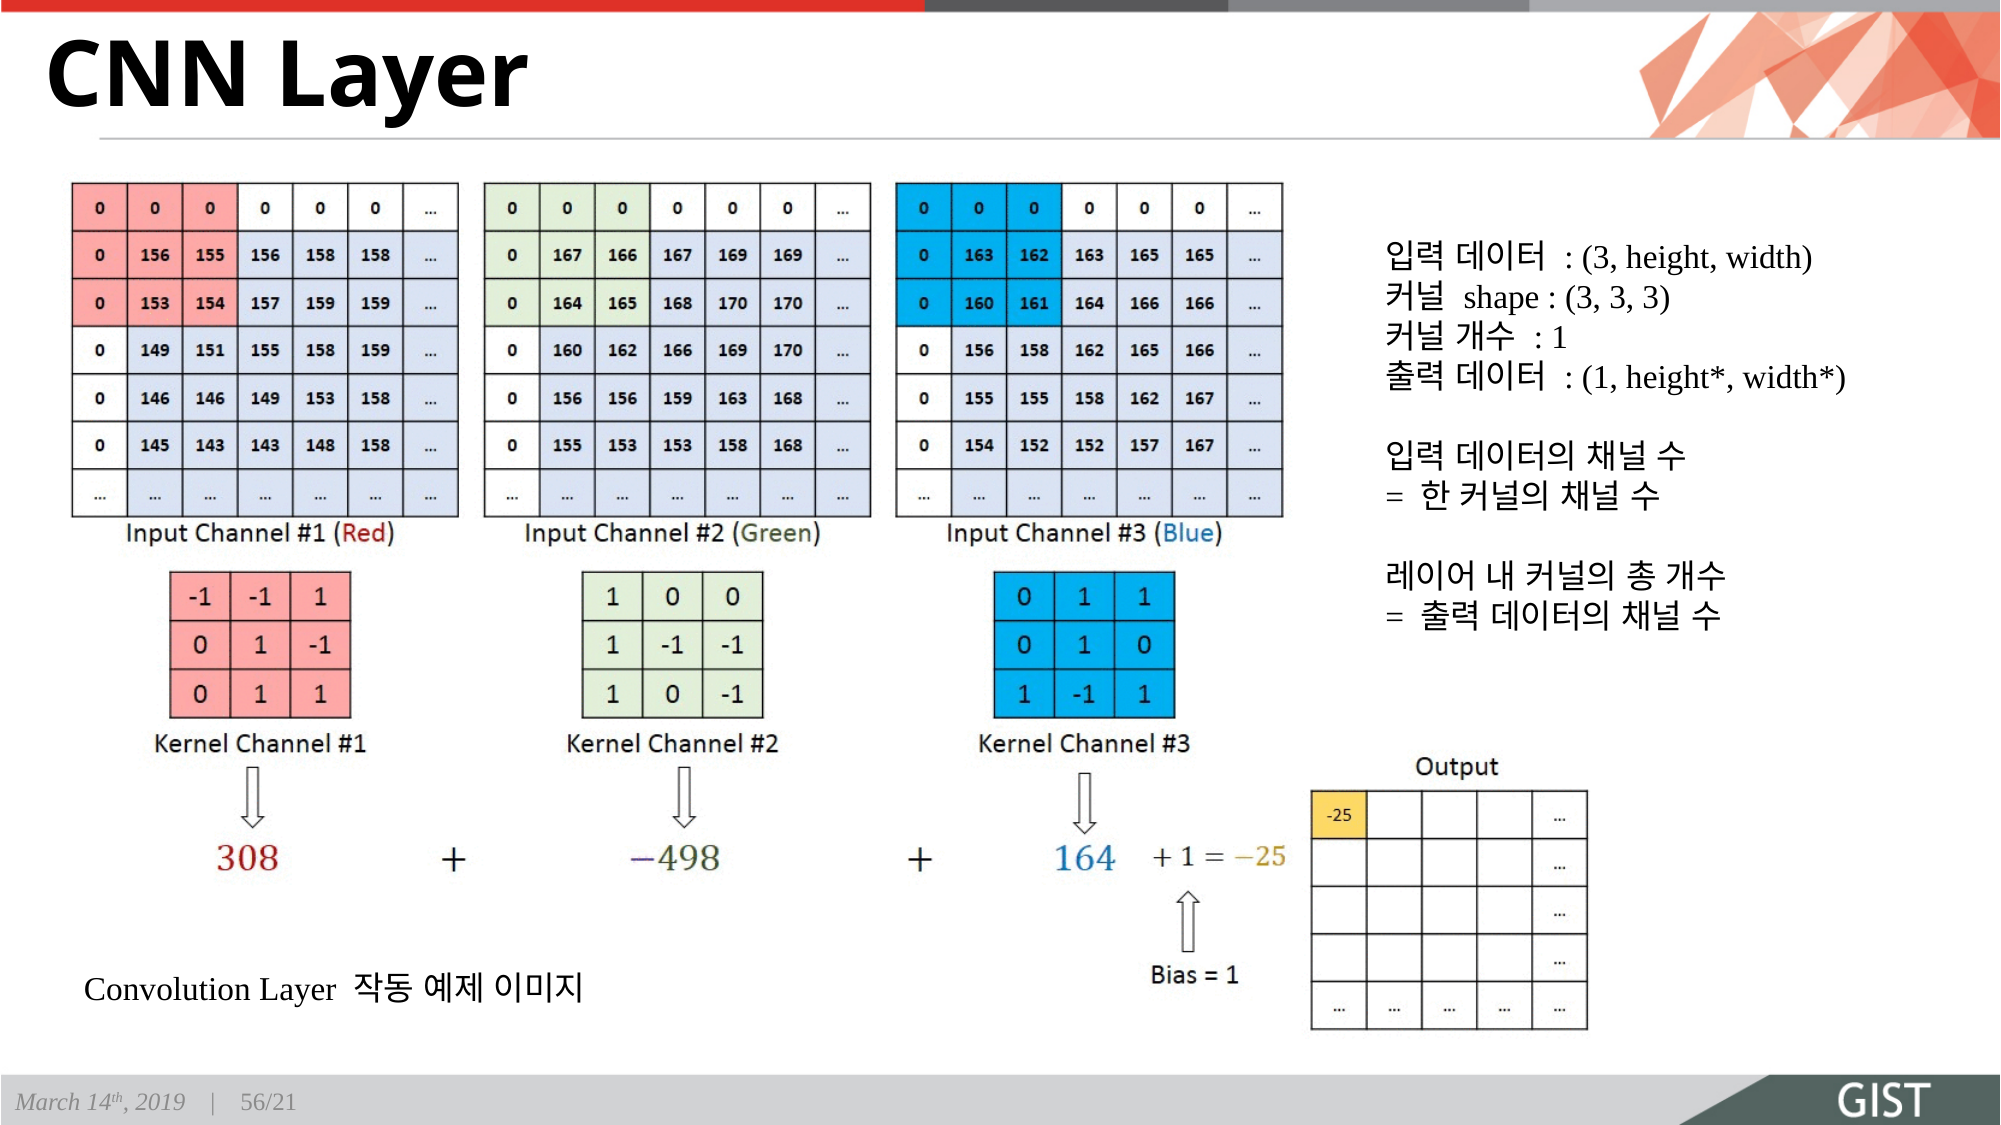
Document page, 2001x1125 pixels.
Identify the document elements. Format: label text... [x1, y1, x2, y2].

picture [0, 0, 2000, 1125]
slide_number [0, 1075, 450, 1125]
text_box 입력 데이터 : (3, height, width) 커널 shape : (3, 3, 3) 커널 개수 : 1 출력 데이터 : (1, height*, width*) 입력 데이터의 채널 수 = 한 커널의 채널 수 레이어 내 커널의 총 개수 = 출력 데이터의 채널 수 [1600, 228, 1862, 642]
title CNN Layer [29, 17, 1971, 136]
